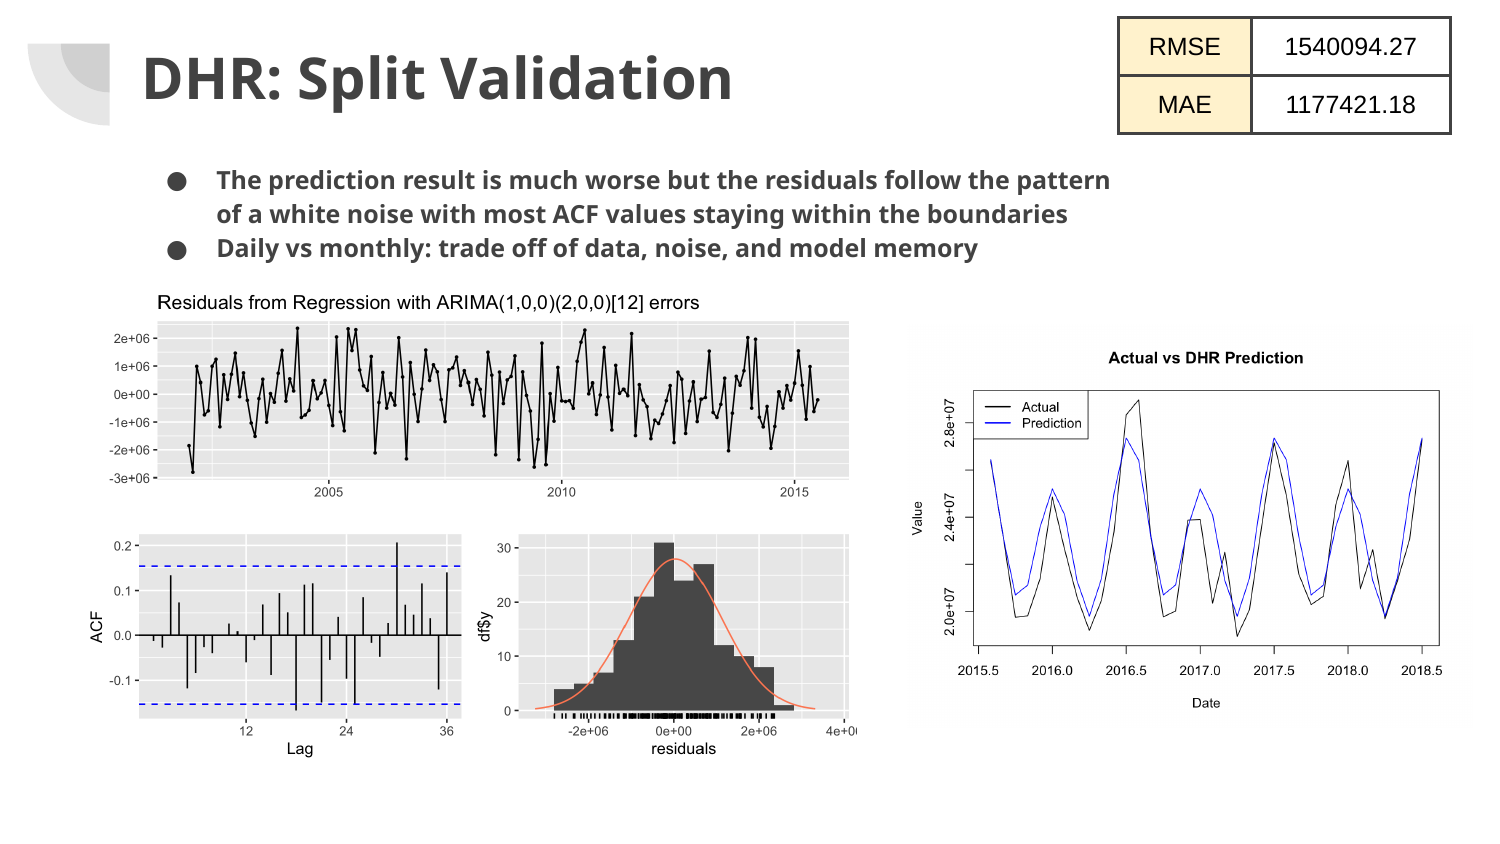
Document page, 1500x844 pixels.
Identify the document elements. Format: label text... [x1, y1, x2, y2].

table_cell MAE [1120, 77, 1250, 132]
picture [907, 324, 1473, 729]
table_cell 1177421.18 [1253, 77, 1449, 132]
table_header 1540094.27 [1253, 19, 1449, 74]
table_header RMSE [1120, 19, 1250, 74]
picture [82, 287, 857, 766]
text_box The prediction result is much worse but the residuals follow the pattern of a white noise with most ACF values staying within the boundaries Daily vs monthly: trade off of data, noise, and model memory [126, 144, 1158, 278]
title DHR: Split Validation [126, 23, 813, 133]
